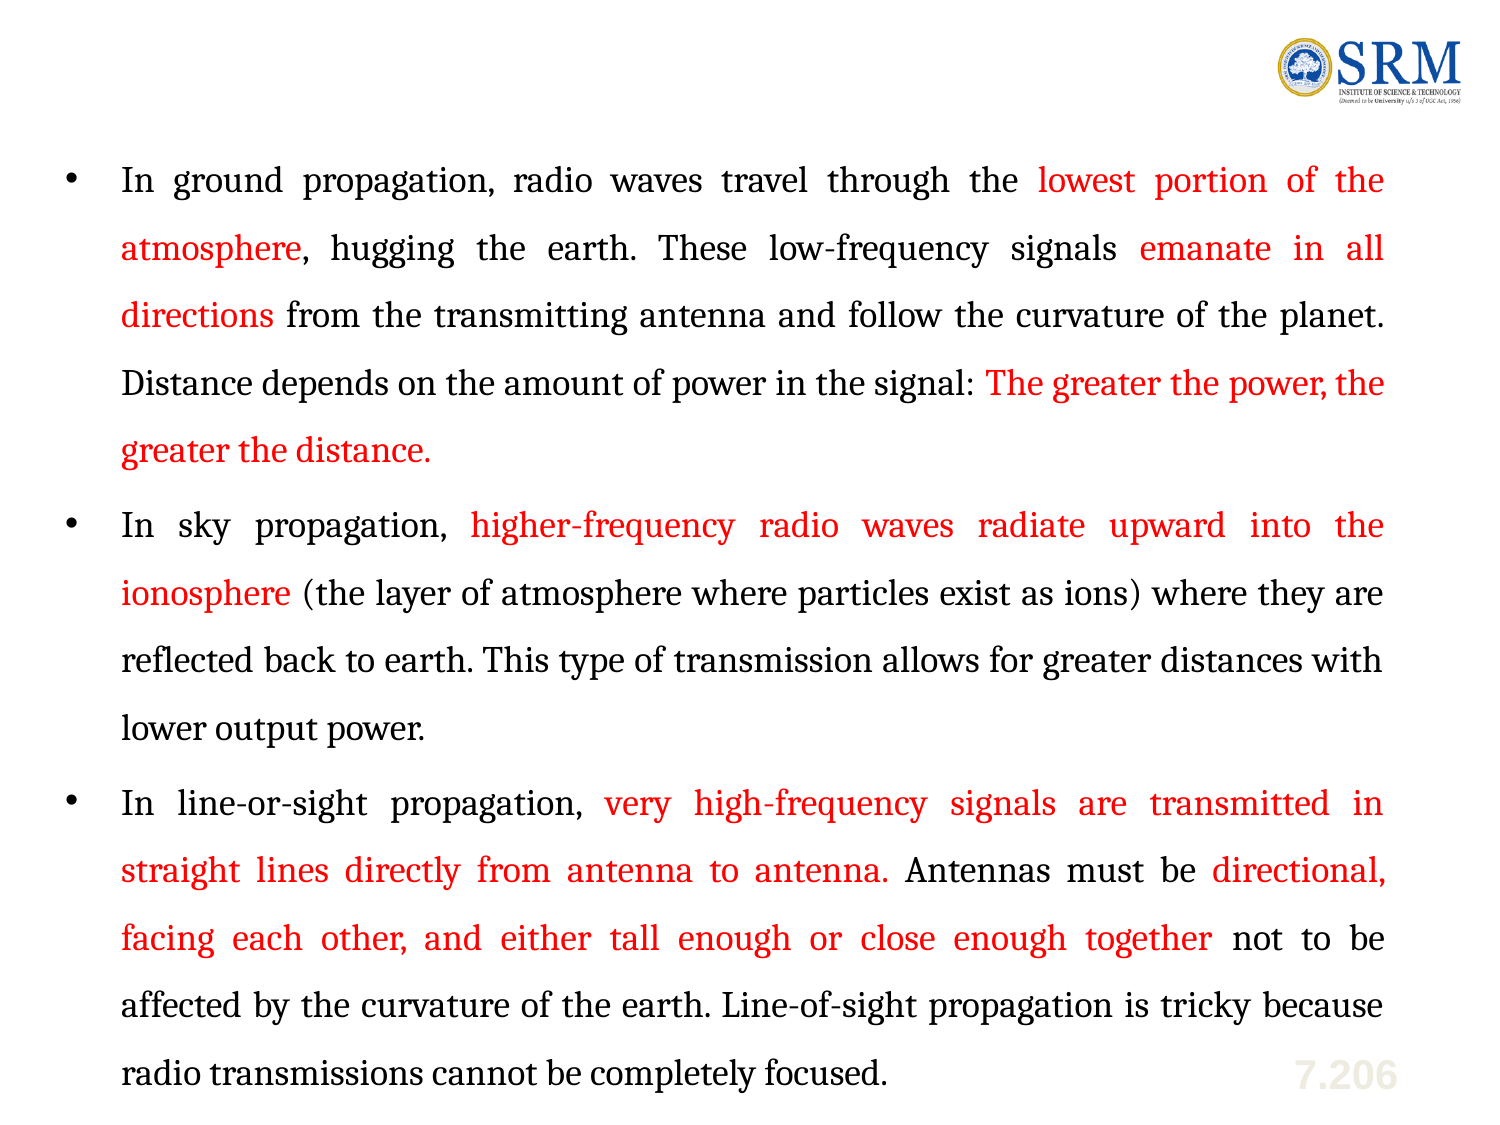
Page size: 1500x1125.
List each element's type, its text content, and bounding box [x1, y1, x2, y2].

slide_number 7.206 [1074, 1042, 1425, 1103]
list In ground propagation, radio waves travel through the lowest portion of the atmosphere, hugging the earth. These low-frequency signals emanate in all directions from the transmitting antenna and follow the curvature of the planet. Distance depends on the amount of power in the signal: The greater the power, the greater the distance. In sky propagation, higher-frequency radio waves radiate upward into the ionosphere (the layer of atmosphere where particles exist as ions) where they are reflected back to earth. This type of transmission allows for greater distances with lower output power. In line-or-sight propagation, very high-frequency signals are transmitted in straight lines directly from antenna to antenna. Antennas must be directional, facing each other, and either tall enough or close enough together not to be affected by the curvature of the earth. Line-of-sight propagation is tricky because radio transmissions cannot be completely focused. [49, 124, 1401, 1049]
picture [1275, 25, 1466, 113]
